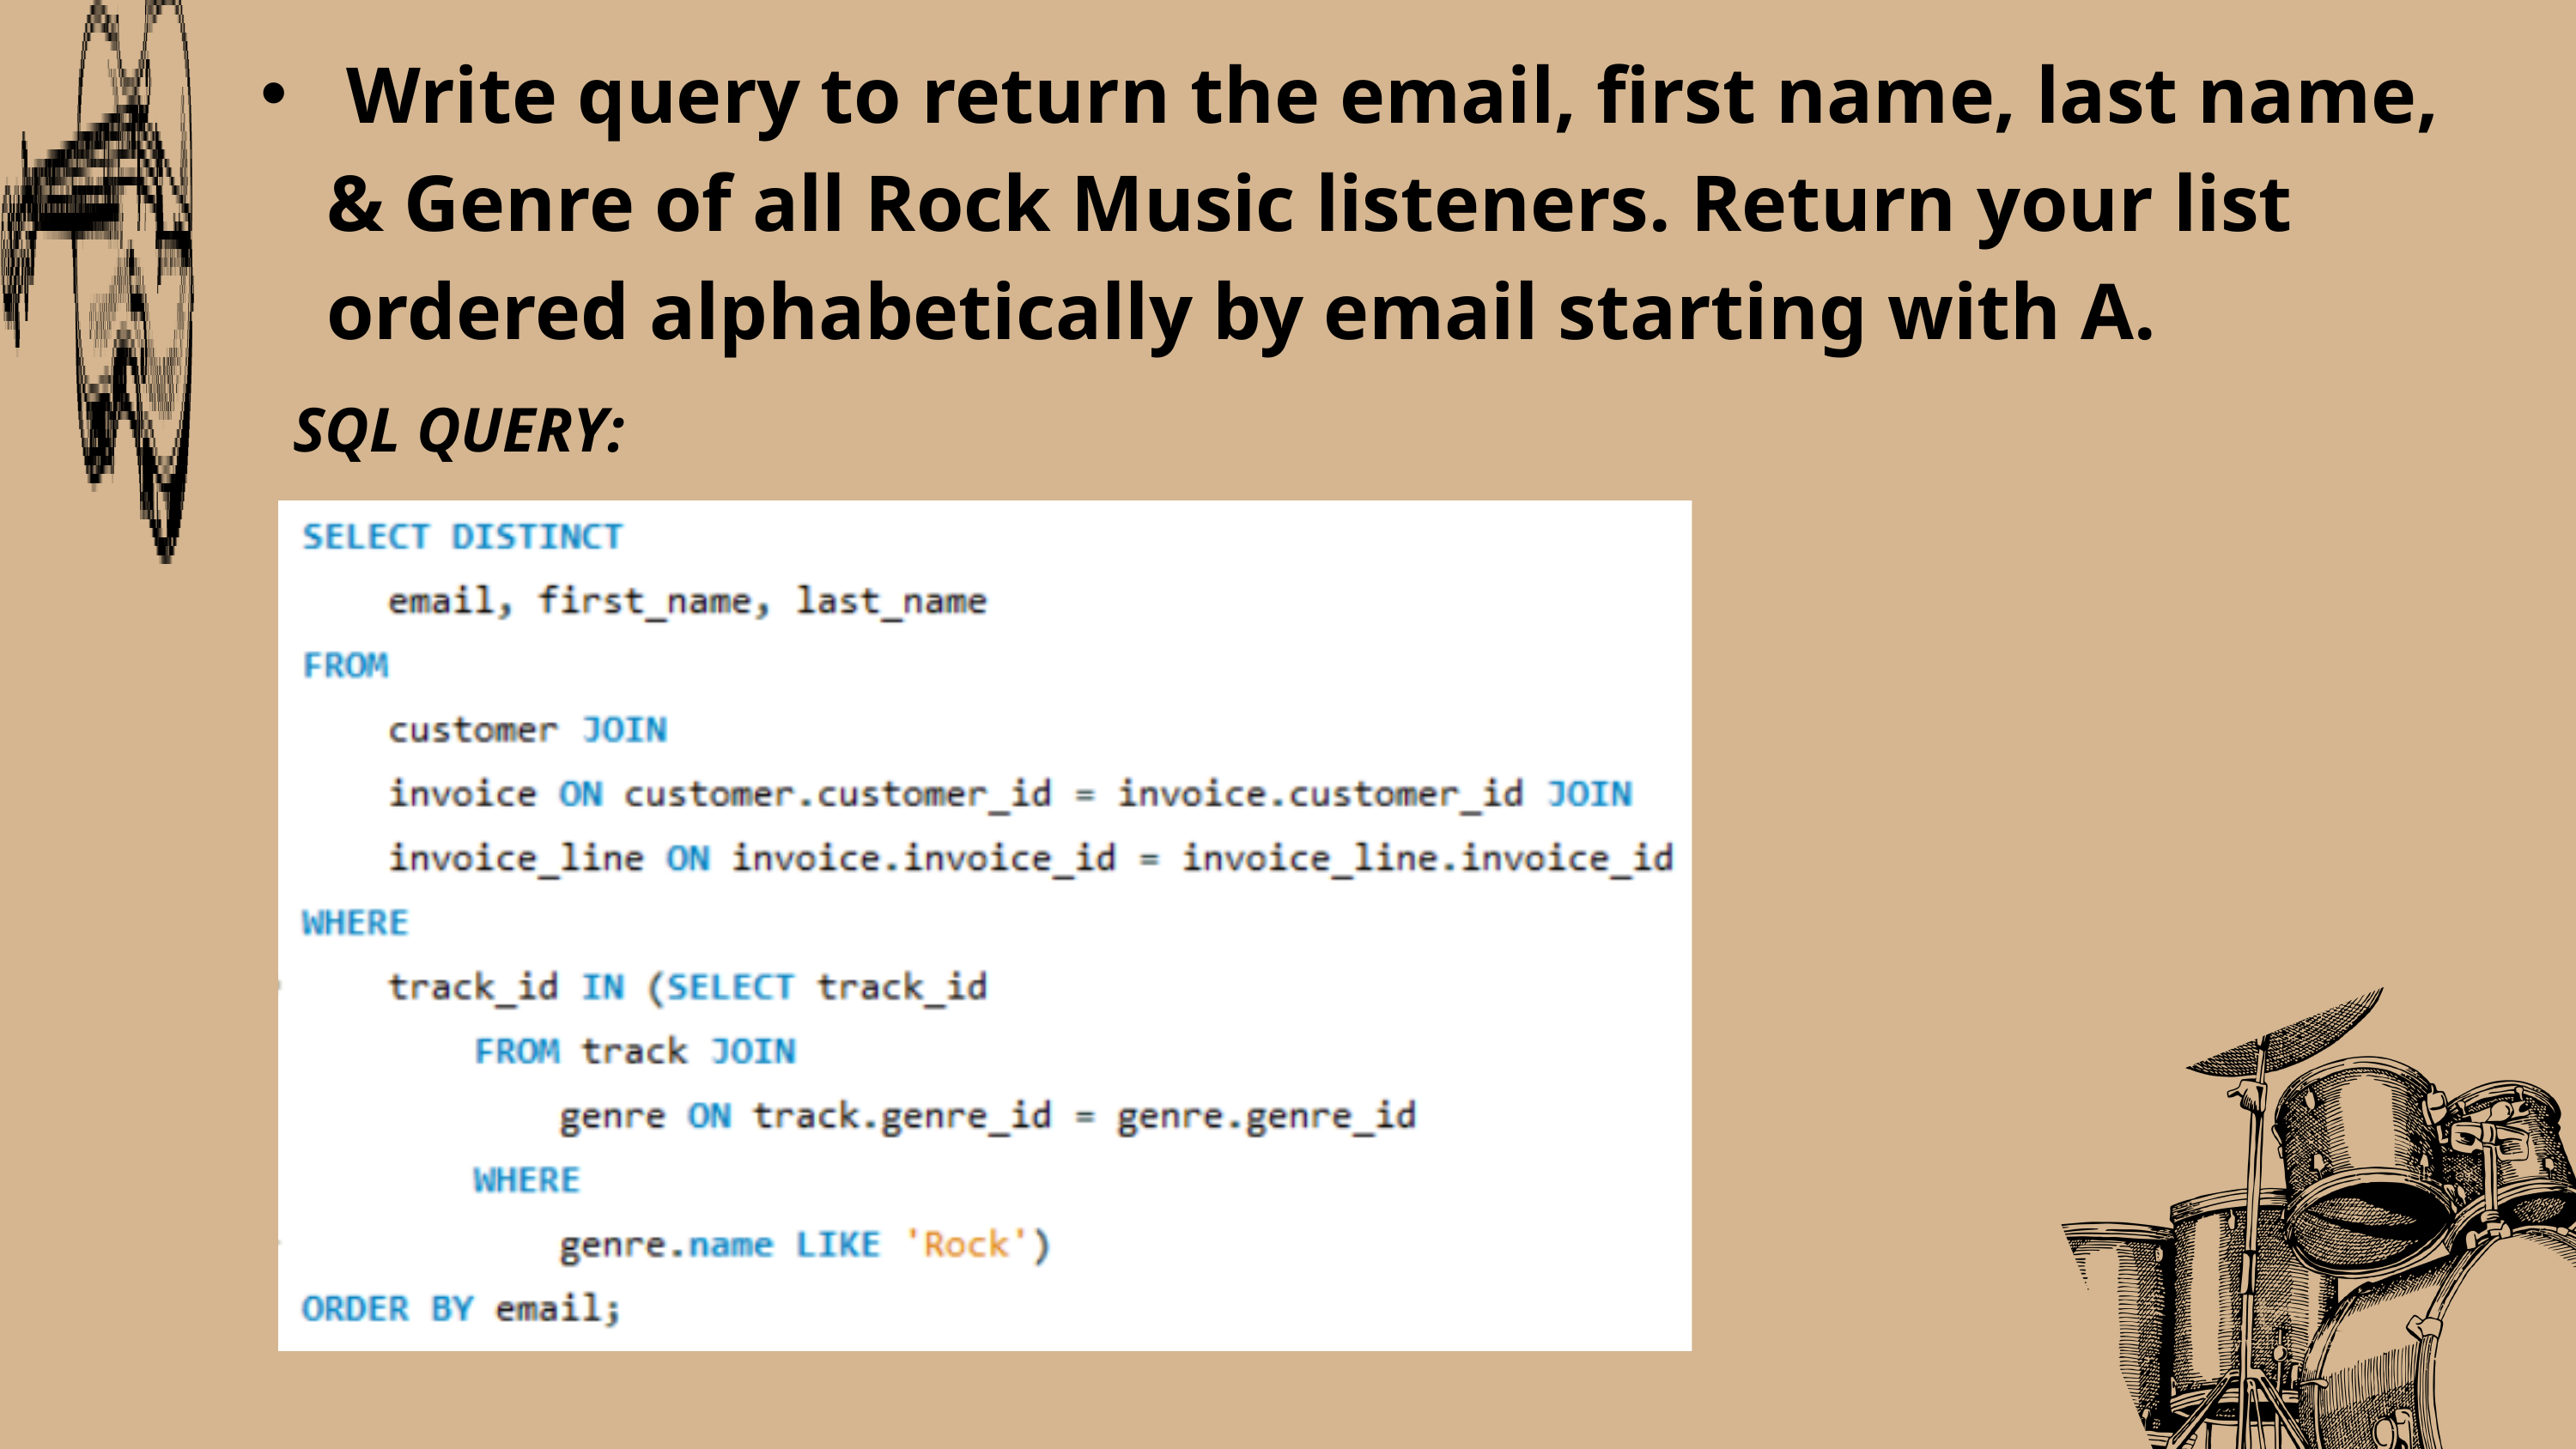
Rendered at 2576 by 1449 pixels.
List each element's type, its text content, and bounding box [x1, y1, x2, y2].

text_box [278, 500, 1692, 1351]
text_box [0, 0, 196, 573]
text_box Write query to return the email, first name, last name, & Genre of all Rock Music listeners. Return your list ordered alphabetically by email starting with A. [195, 30, 2507, 355]
text_box SQL QUERY: [278, 379, 640, 464]
text_box [2024, 908, 2576, 1449]
